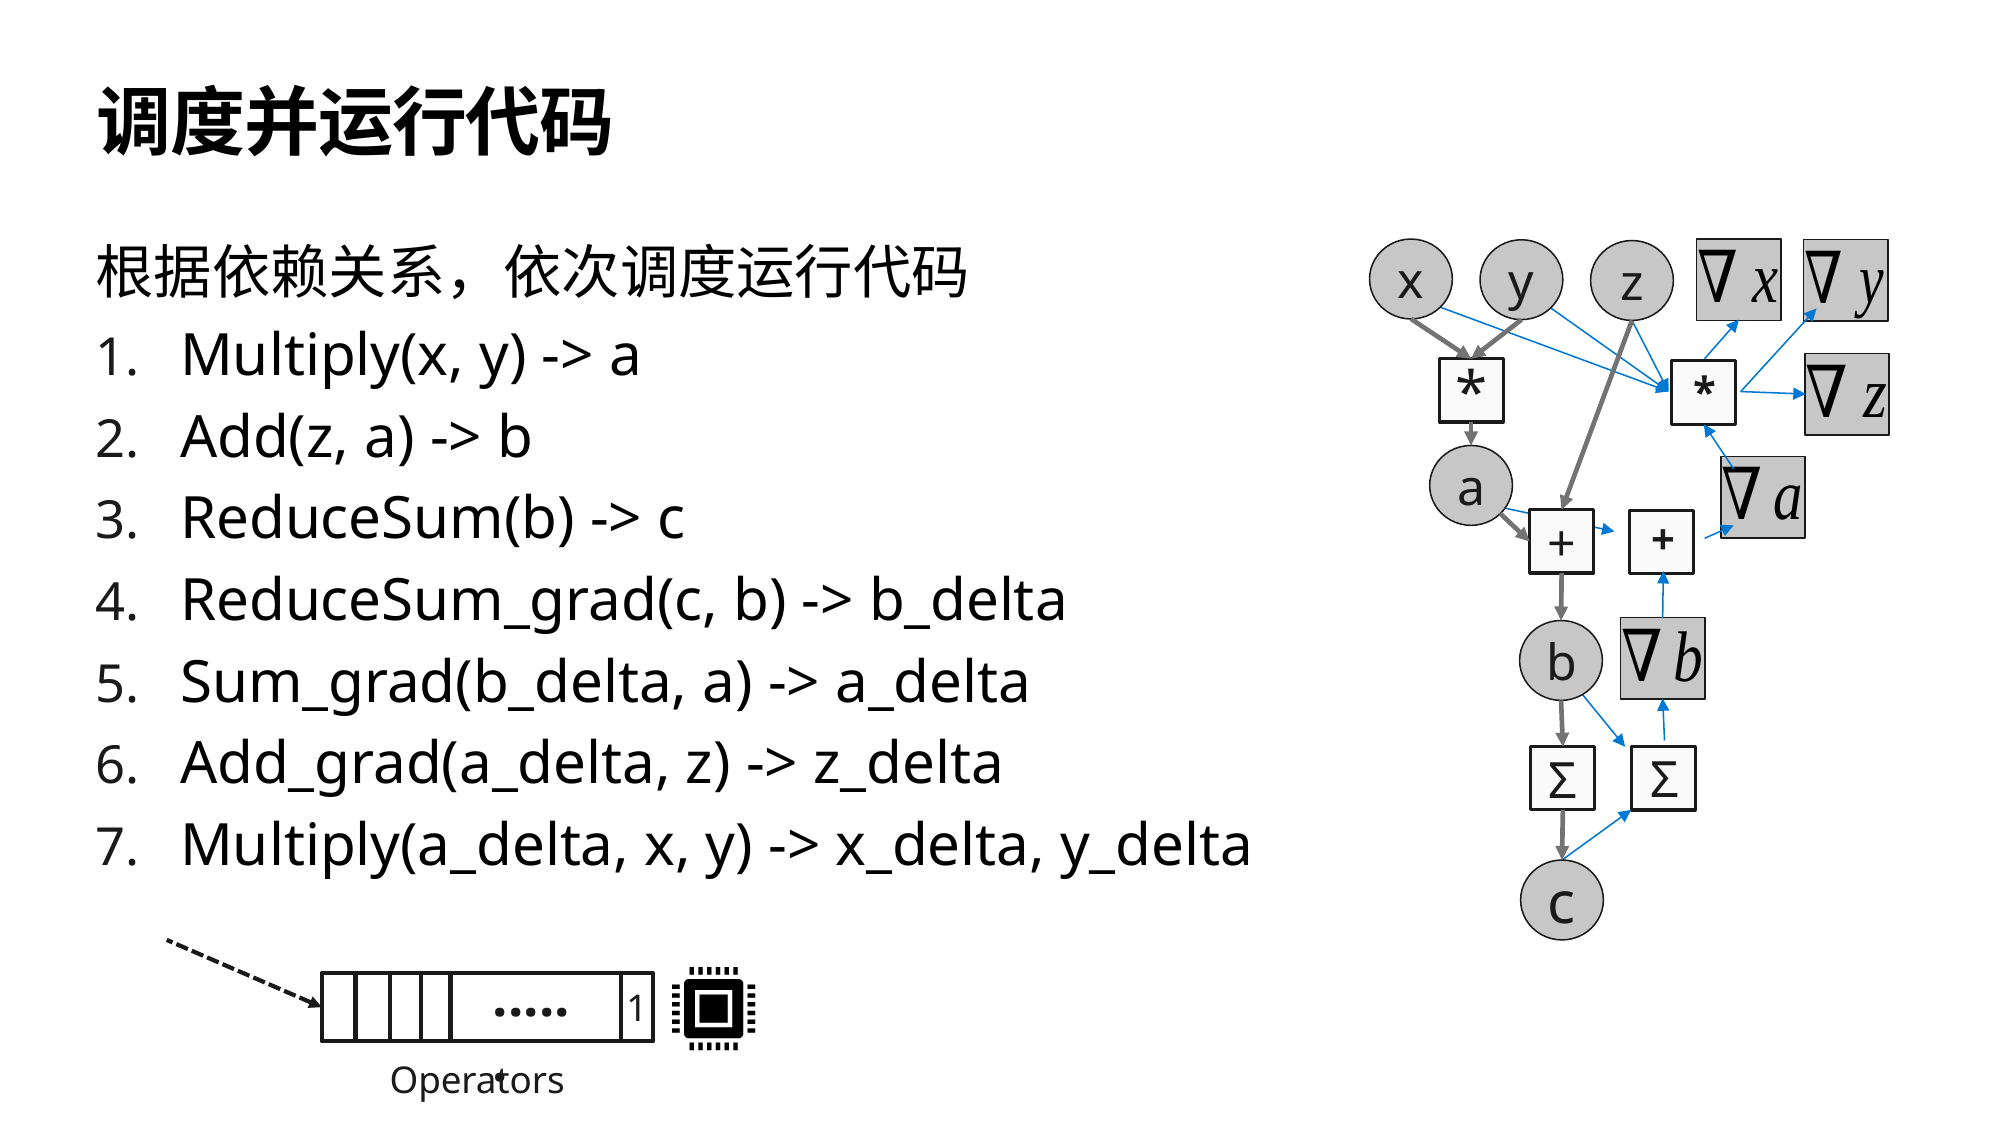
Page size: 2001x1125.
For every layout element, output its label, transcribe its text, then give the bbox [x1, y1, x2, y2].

title 调度并运行代码 [96, 75, 1904, 166]
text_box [1369, 238, 1889, 941]
list 根据依赖关系，依次调度运行代码 Multiply(x, y) -> a Add(z, a) -> b ReduceSum(b) -> c ReduceSum_grad(c, b) -> b_delta Sum_grad(b_delta, a) -> a_delta Add_grad(a_delta, z) -> z_delta Multiply(a_delta, x, y) -> x_delta, y_delta [95, 235, 1287, 1070]
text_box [166, 939, 661, 1111]
picture [661, 956, 766, 1061]
